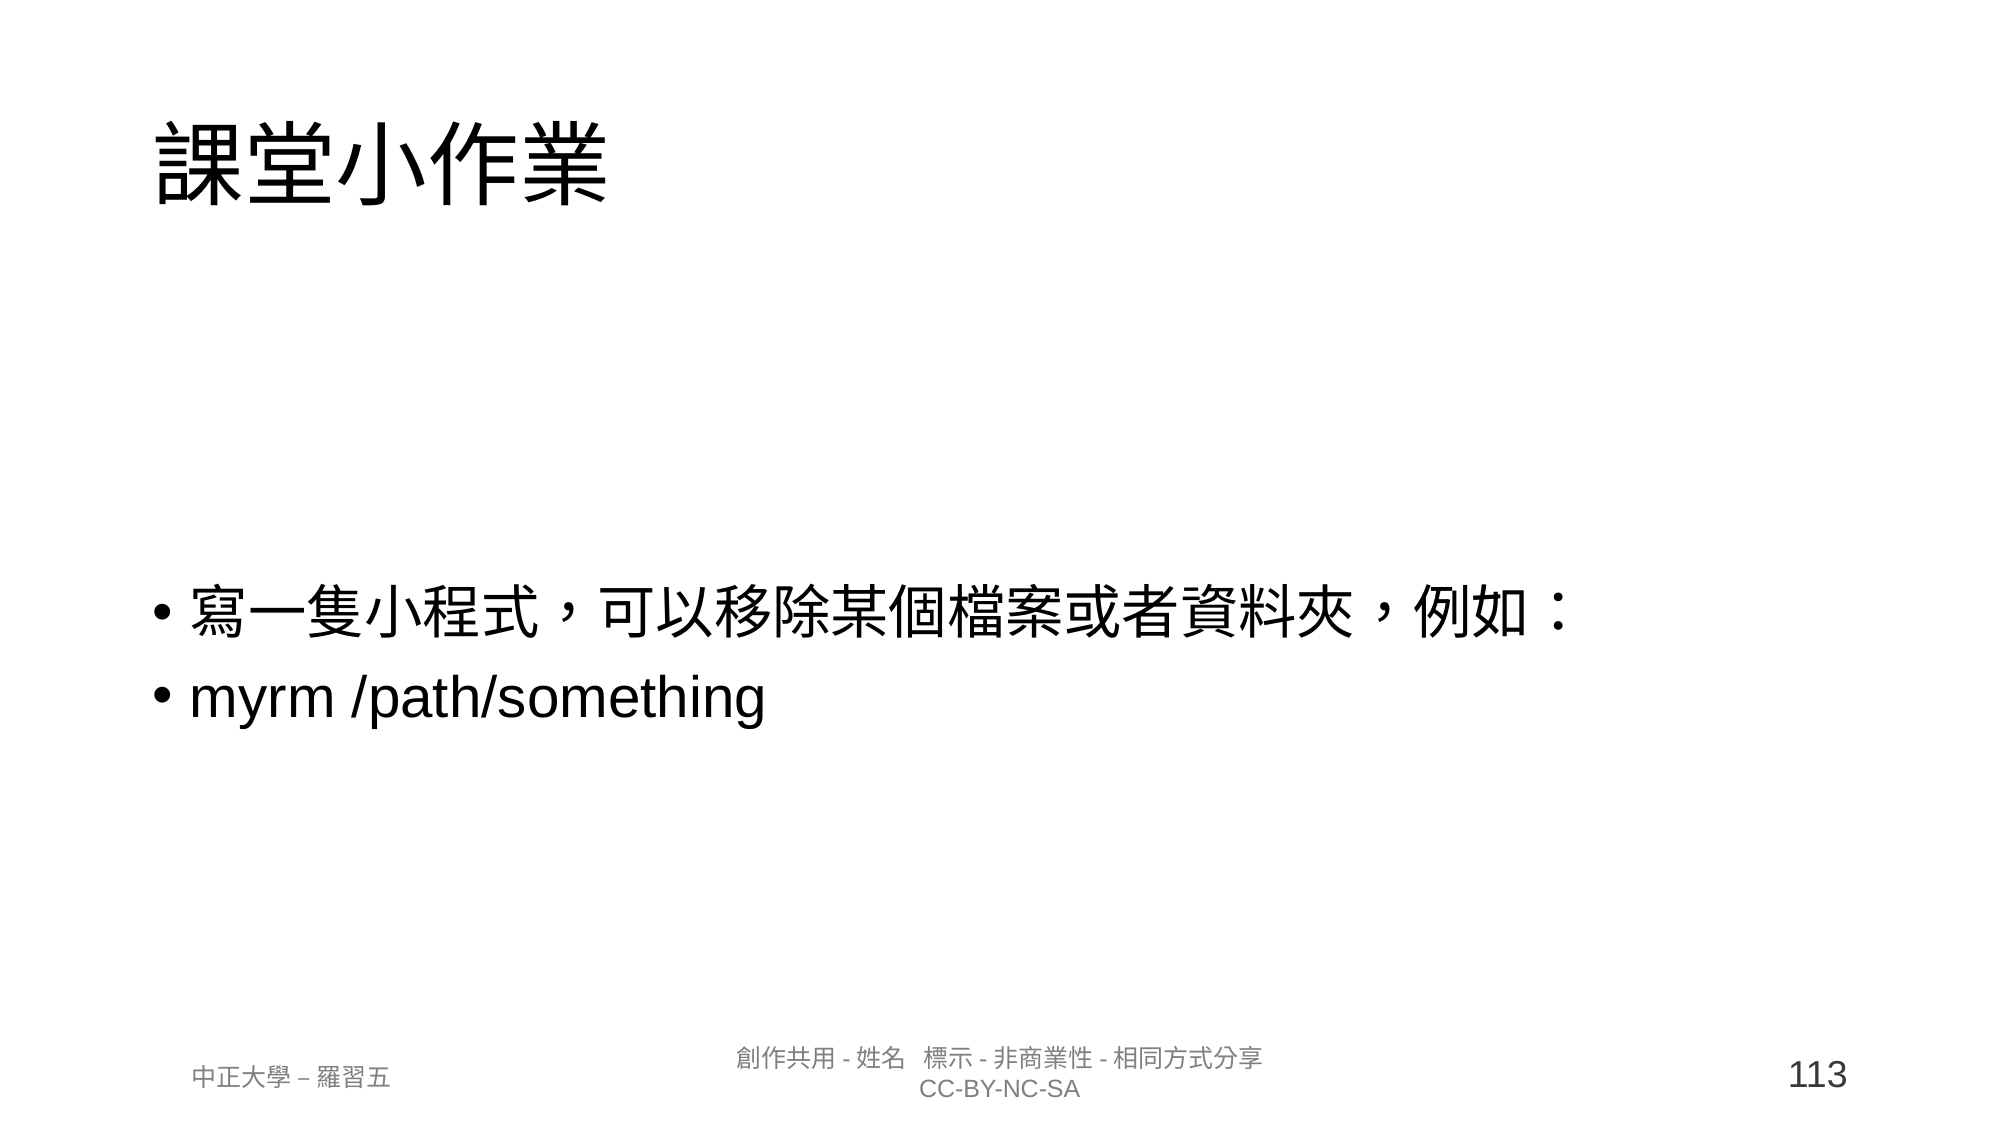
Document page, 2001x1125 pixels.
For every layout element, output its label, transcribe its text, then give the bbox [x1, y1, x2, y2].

text_box 課堂小作業 [137, 59, 1863, 278]
text_box 寫一隻小程式，可以移除某個檔案或者資料夾，例如： myrm /path/something [137, 299, 1863, 1014]
